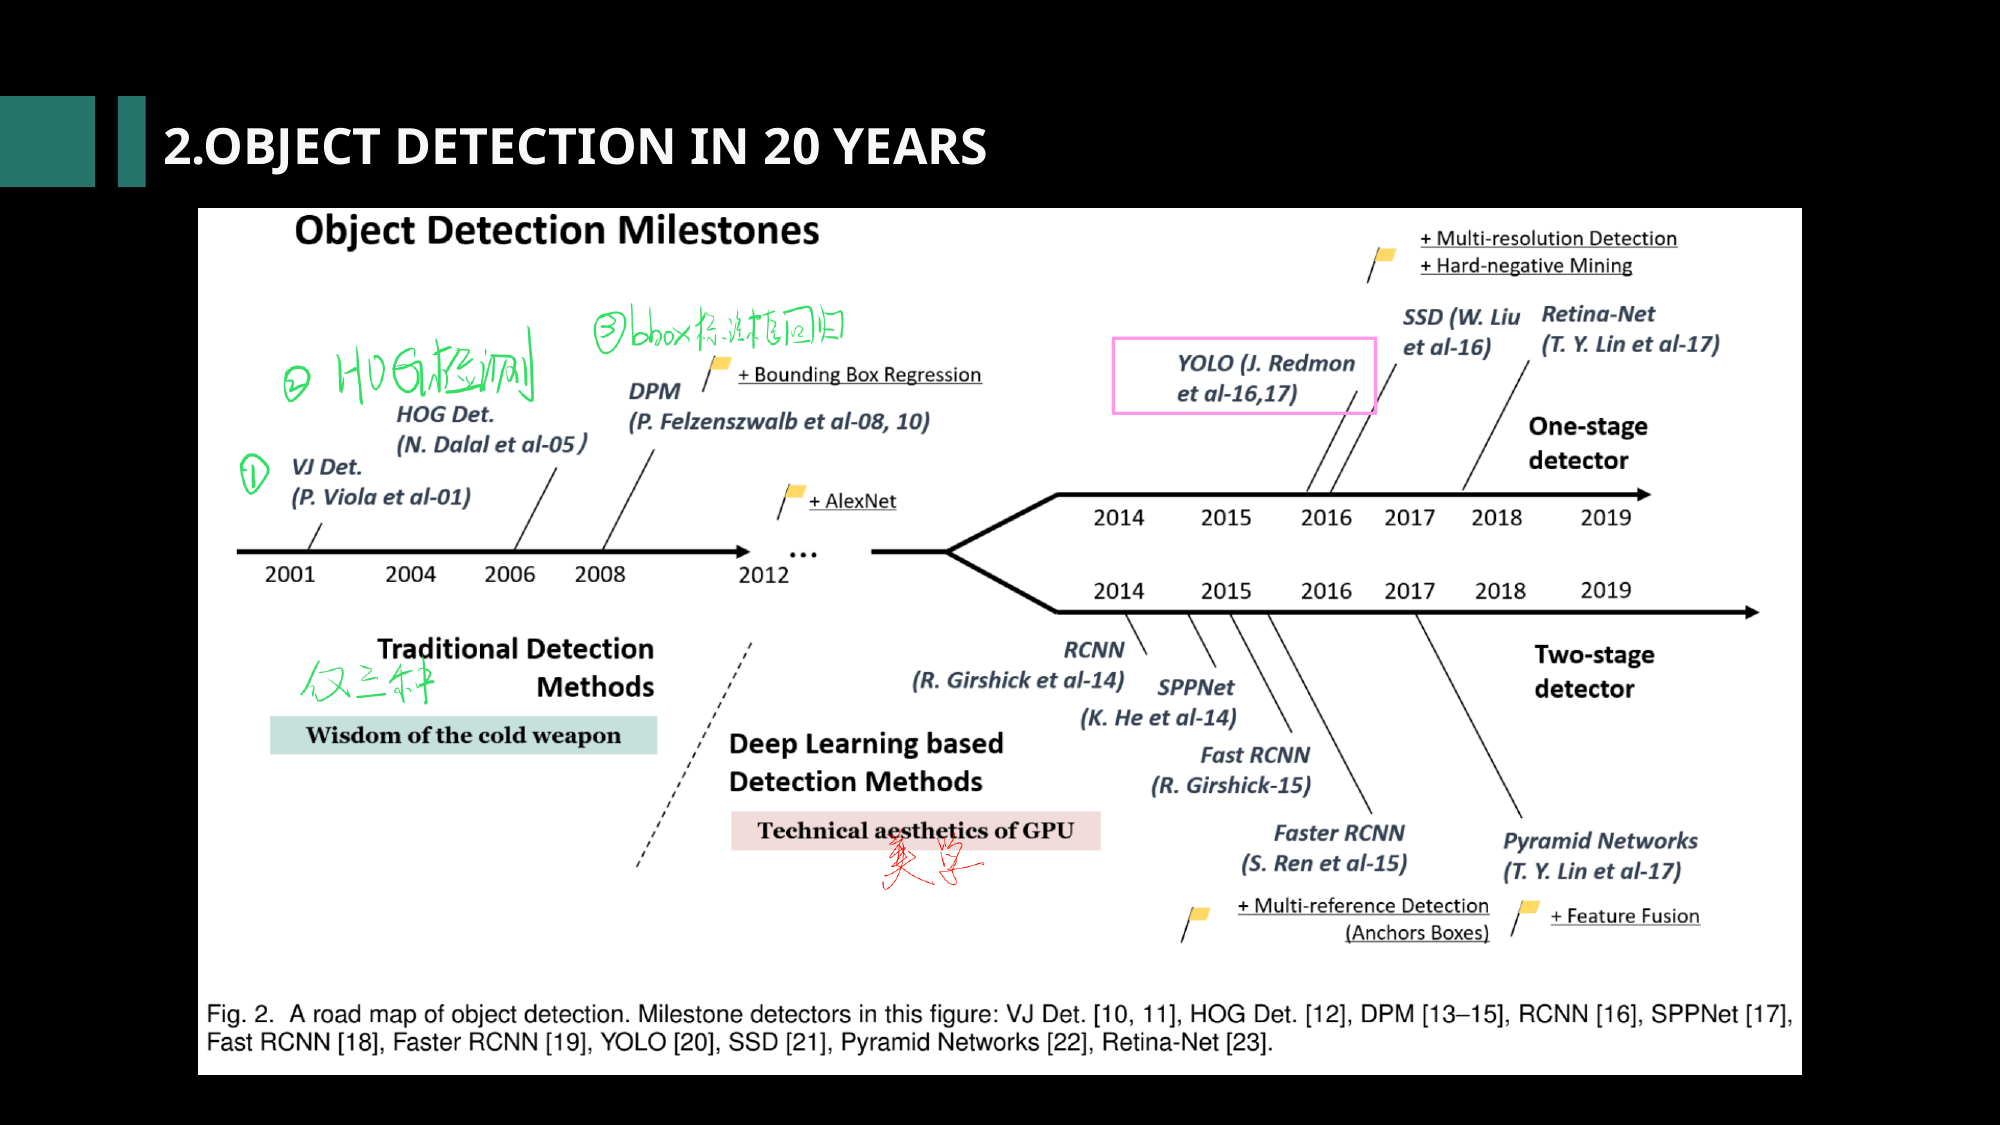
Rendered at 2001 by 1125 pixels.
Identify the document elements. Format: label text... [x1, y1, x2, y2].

text_box [117, 95, 147, 188]
picture [198, 208, 1802, 1075]
text_box 2.OBJECT DETECTION IN 20 YEARS [148, 107, 1059, 182]
text_box [0, 95, 96, 188]
